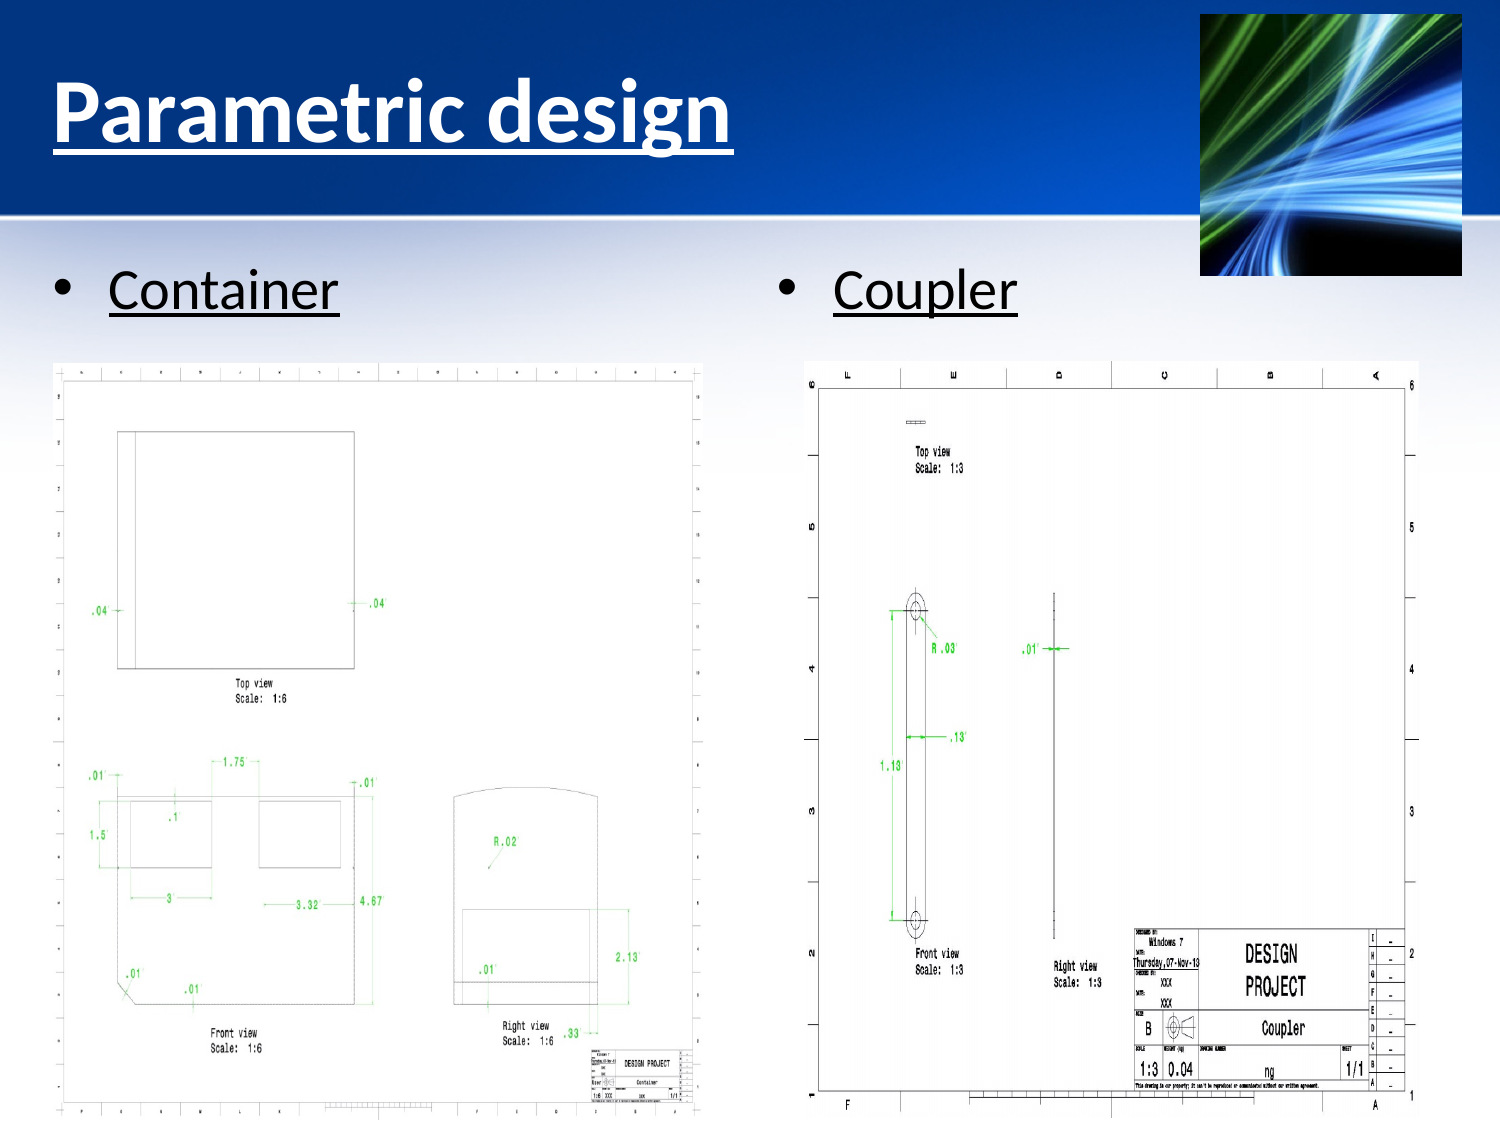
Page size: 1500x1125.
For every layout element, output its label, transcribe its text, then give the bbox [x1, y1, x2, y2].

picture [0, 0, 1500, 1125]
title Parametric design [37, 12, 1225, 200]
list Container [37, 243, 738, 986]
list Coupler [761, 243, 1462, 986]
